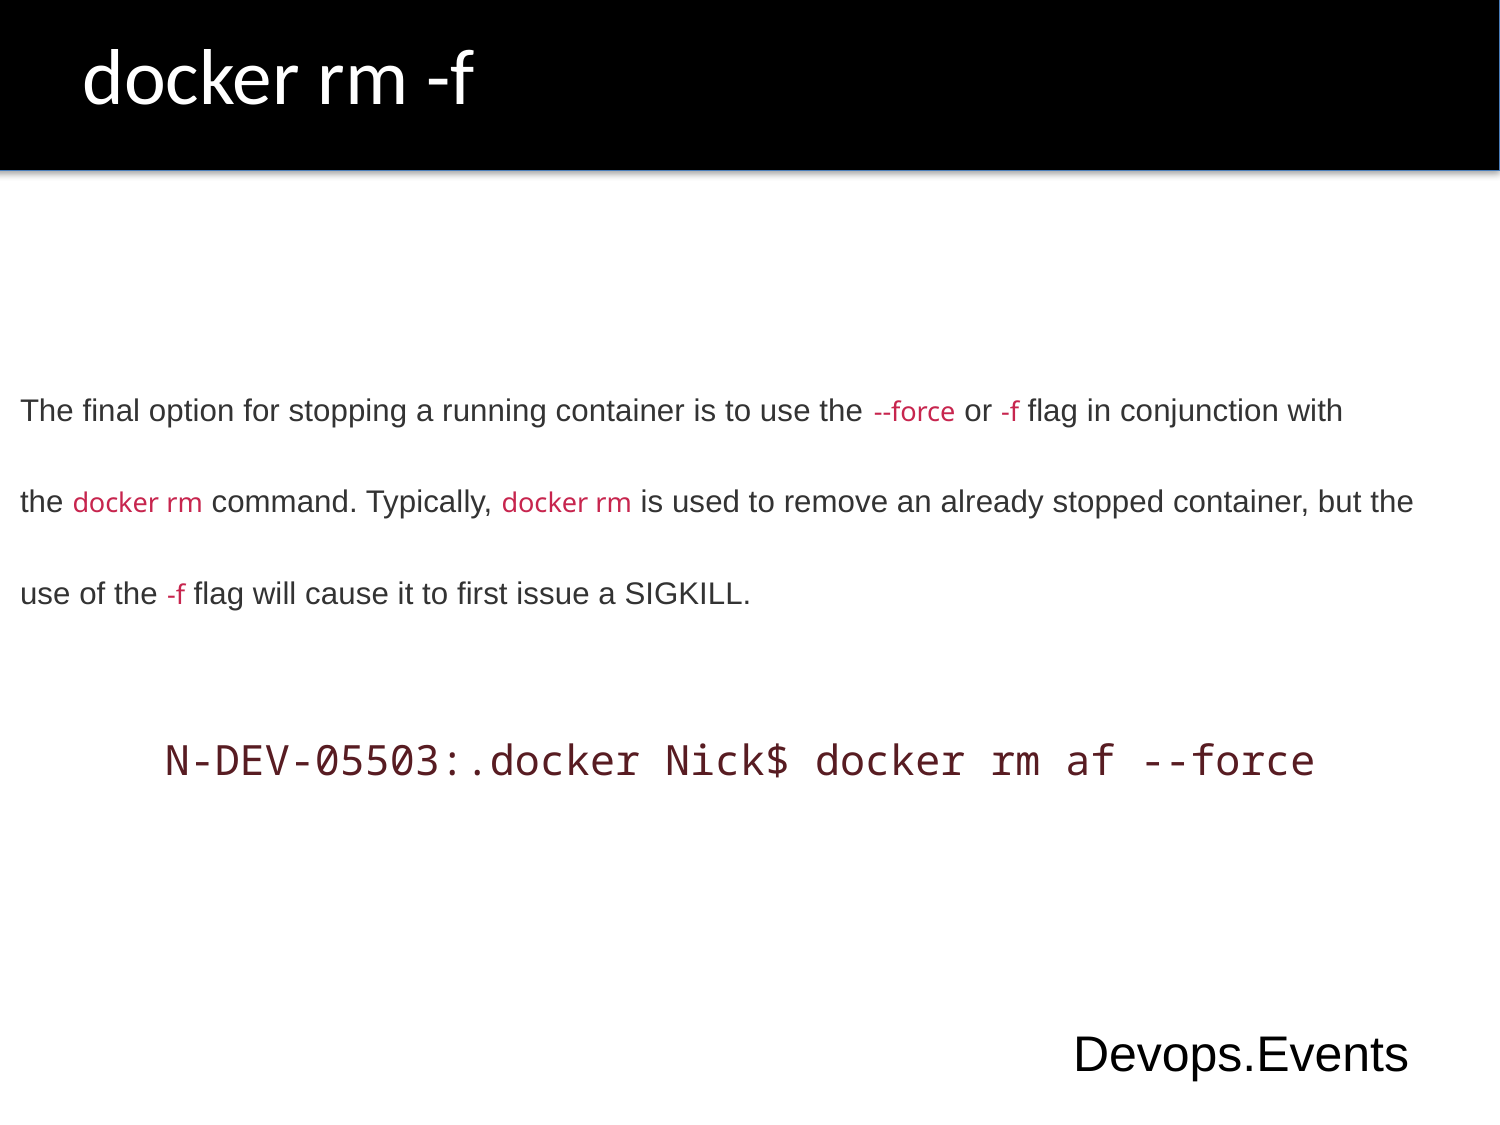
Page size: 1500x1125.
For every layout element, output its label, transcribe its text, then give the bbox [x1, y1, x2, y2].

title docker rm -f [74, 18, 1426, 129]
list The final option for stopping a running container is to use the --force or -f flag in conjunction with the docker rm command. Typically, docker rm is used to remove an already stopped container, but the use of the -f flag will cause it to first issue a SIGKILL. N-DEV-05503:.docker Nick$ docker rm af --force [12, 327, 1468, 891]
text_box [0, 0, 1500, 171]
text_box Devops.Events [991, 1013, 1491, 1101]
